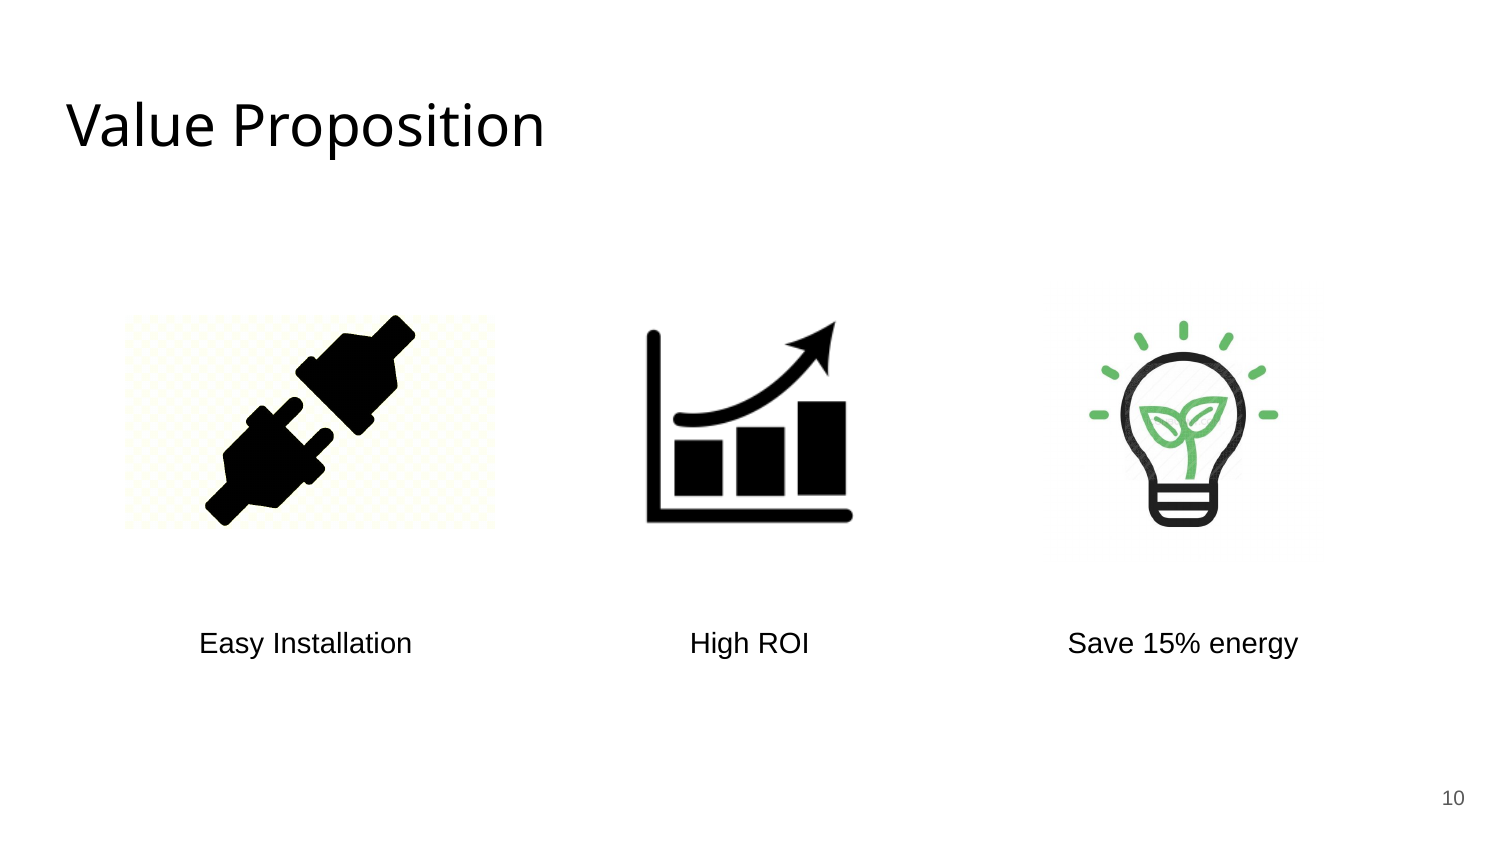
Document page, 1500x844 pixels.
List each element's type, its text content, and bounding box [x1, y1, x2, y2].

picture [1043, 281, 1324, 562]
text_box High ROI [614, 609, 886, 708]
slide_number ‹#› [1389, 764, 1480, 830]
picture [125, 315, 495, 529]
title Value Proposition [51, 72, 1449, 167]
text_box Save 15% energy [1047, 609, 1319, 708]
text_box Easy Installation [174, 609, 446, 708]
picture [613, 285, 887, 559]
